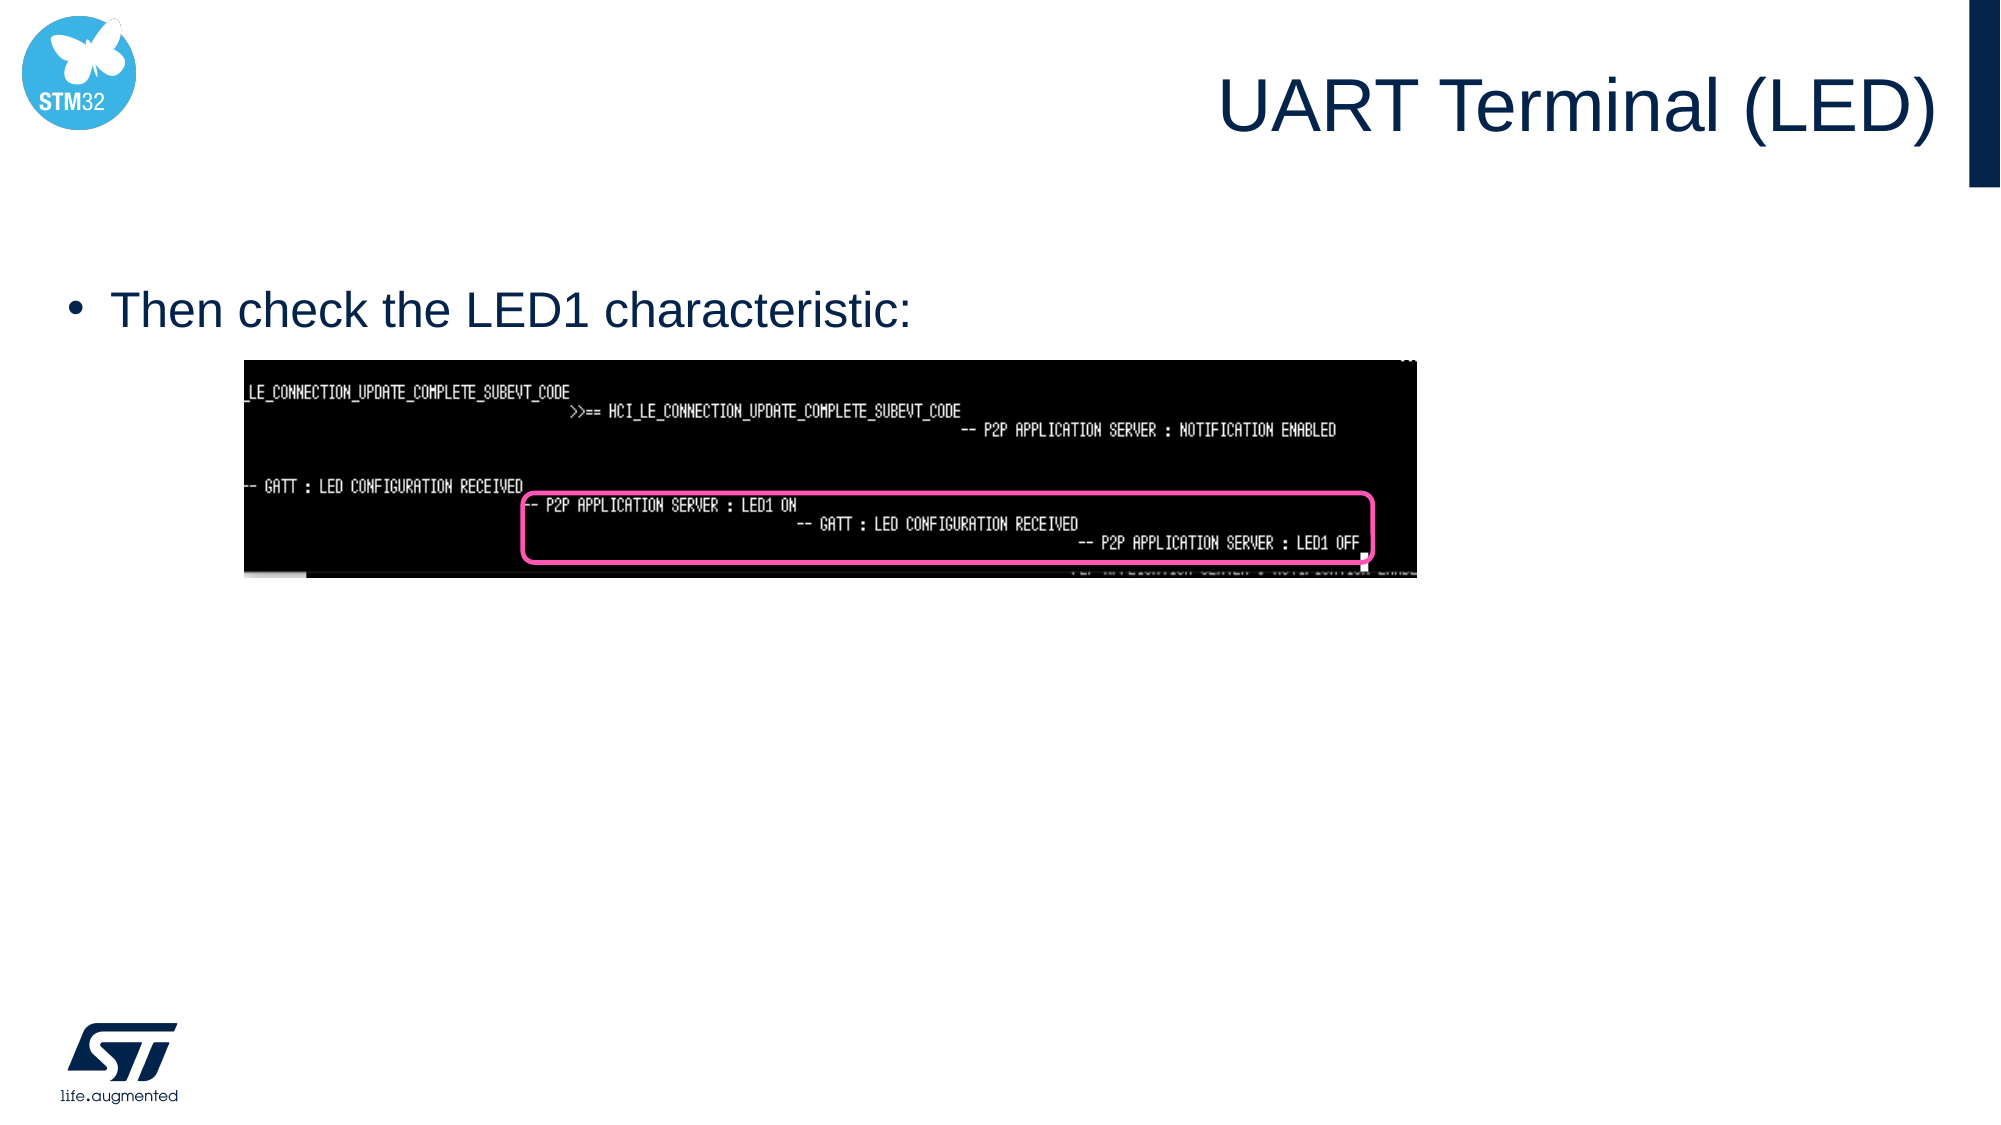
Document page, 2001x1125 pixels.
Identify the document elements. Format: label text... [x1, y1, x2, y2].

list Then check the LED1 characteristic: [52, 215, 1954, 941]
title UART Terminal (LED) [49, 0, 1954, 215]
picture [244, 360, 1417, 578]
picture [22, 16, 136, 130]
picture [37, 999, 201, 1125]
